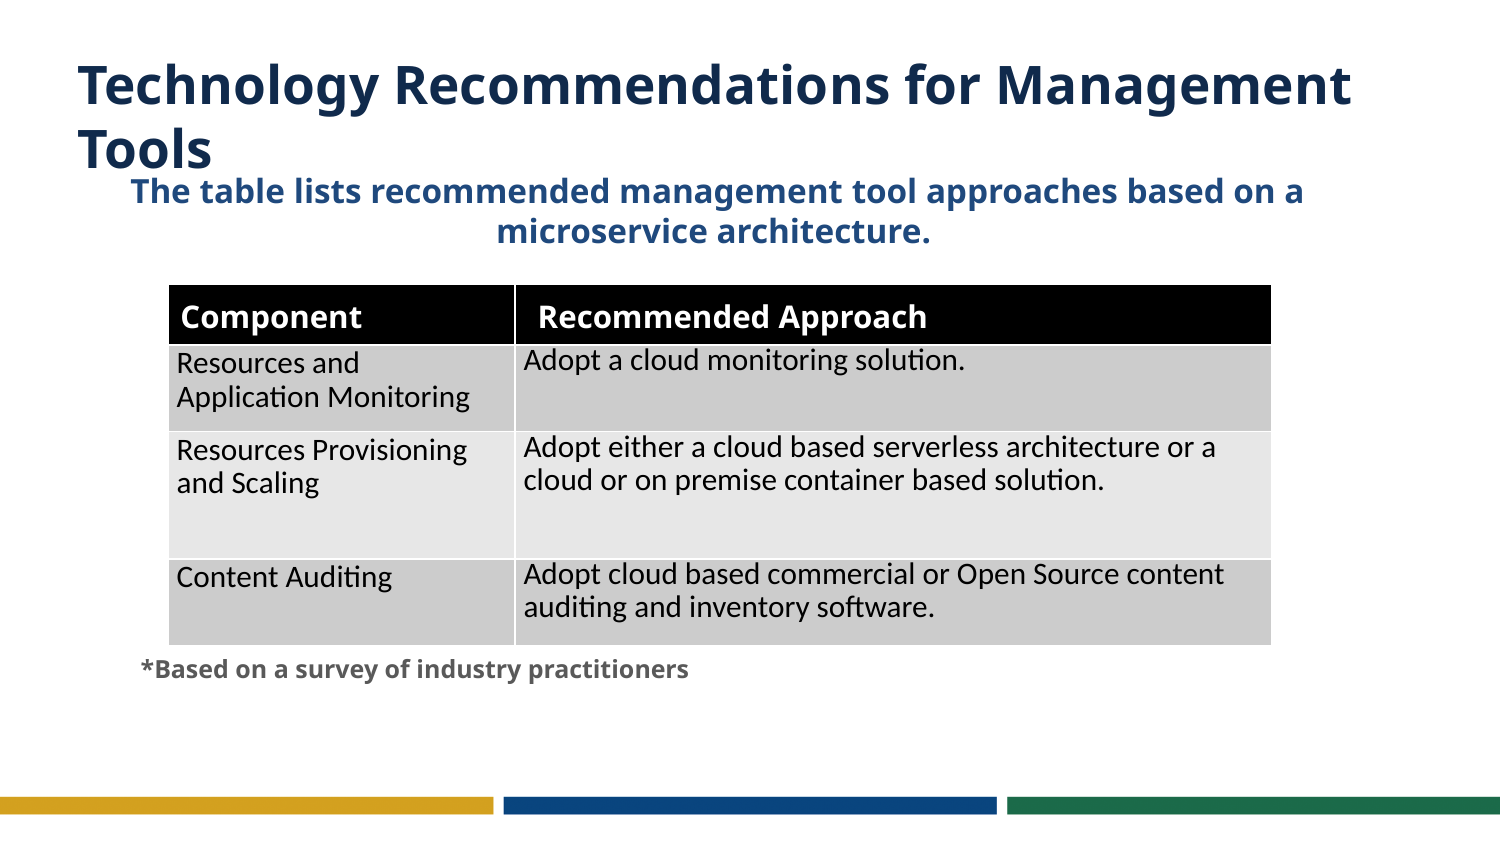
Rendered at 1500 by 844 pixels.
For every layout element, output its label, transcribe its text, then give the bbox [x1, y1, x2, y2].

title Technology Recommendations for Management Tools [62, 44, 1433, 109]
table_cell Resources and Application Monitoring [169, 346, 514, 431]
table_header Component [169, 285, 514, 344]
text_box The table lists recommended management tool approaches based on a microservice architecture. [91, 162, 1346, 258]
table_cell Adopt a cloud monitoring solution. [516, 346, 1271, 431]
table_cell Adopt either a cloud based serverless architecture or a cloud or on premise container based solution. [516, 432, 1271, 558]
table_cell Content Auditing [169, 560, 514, 645]
picture [0, 785, 1500, 822]
table_cell Adopt cloud based commercial or Open Source content auditing and inventory software. [516, 560, 1271, 645]
table_cell Resources Provisioning and Scaling [169, 432, 514, 558]
table_header Recommended Approach [516, 285, 1271, 344]
text_box *Based on a survey of industry practitioners [125, 645, 706, 691]
